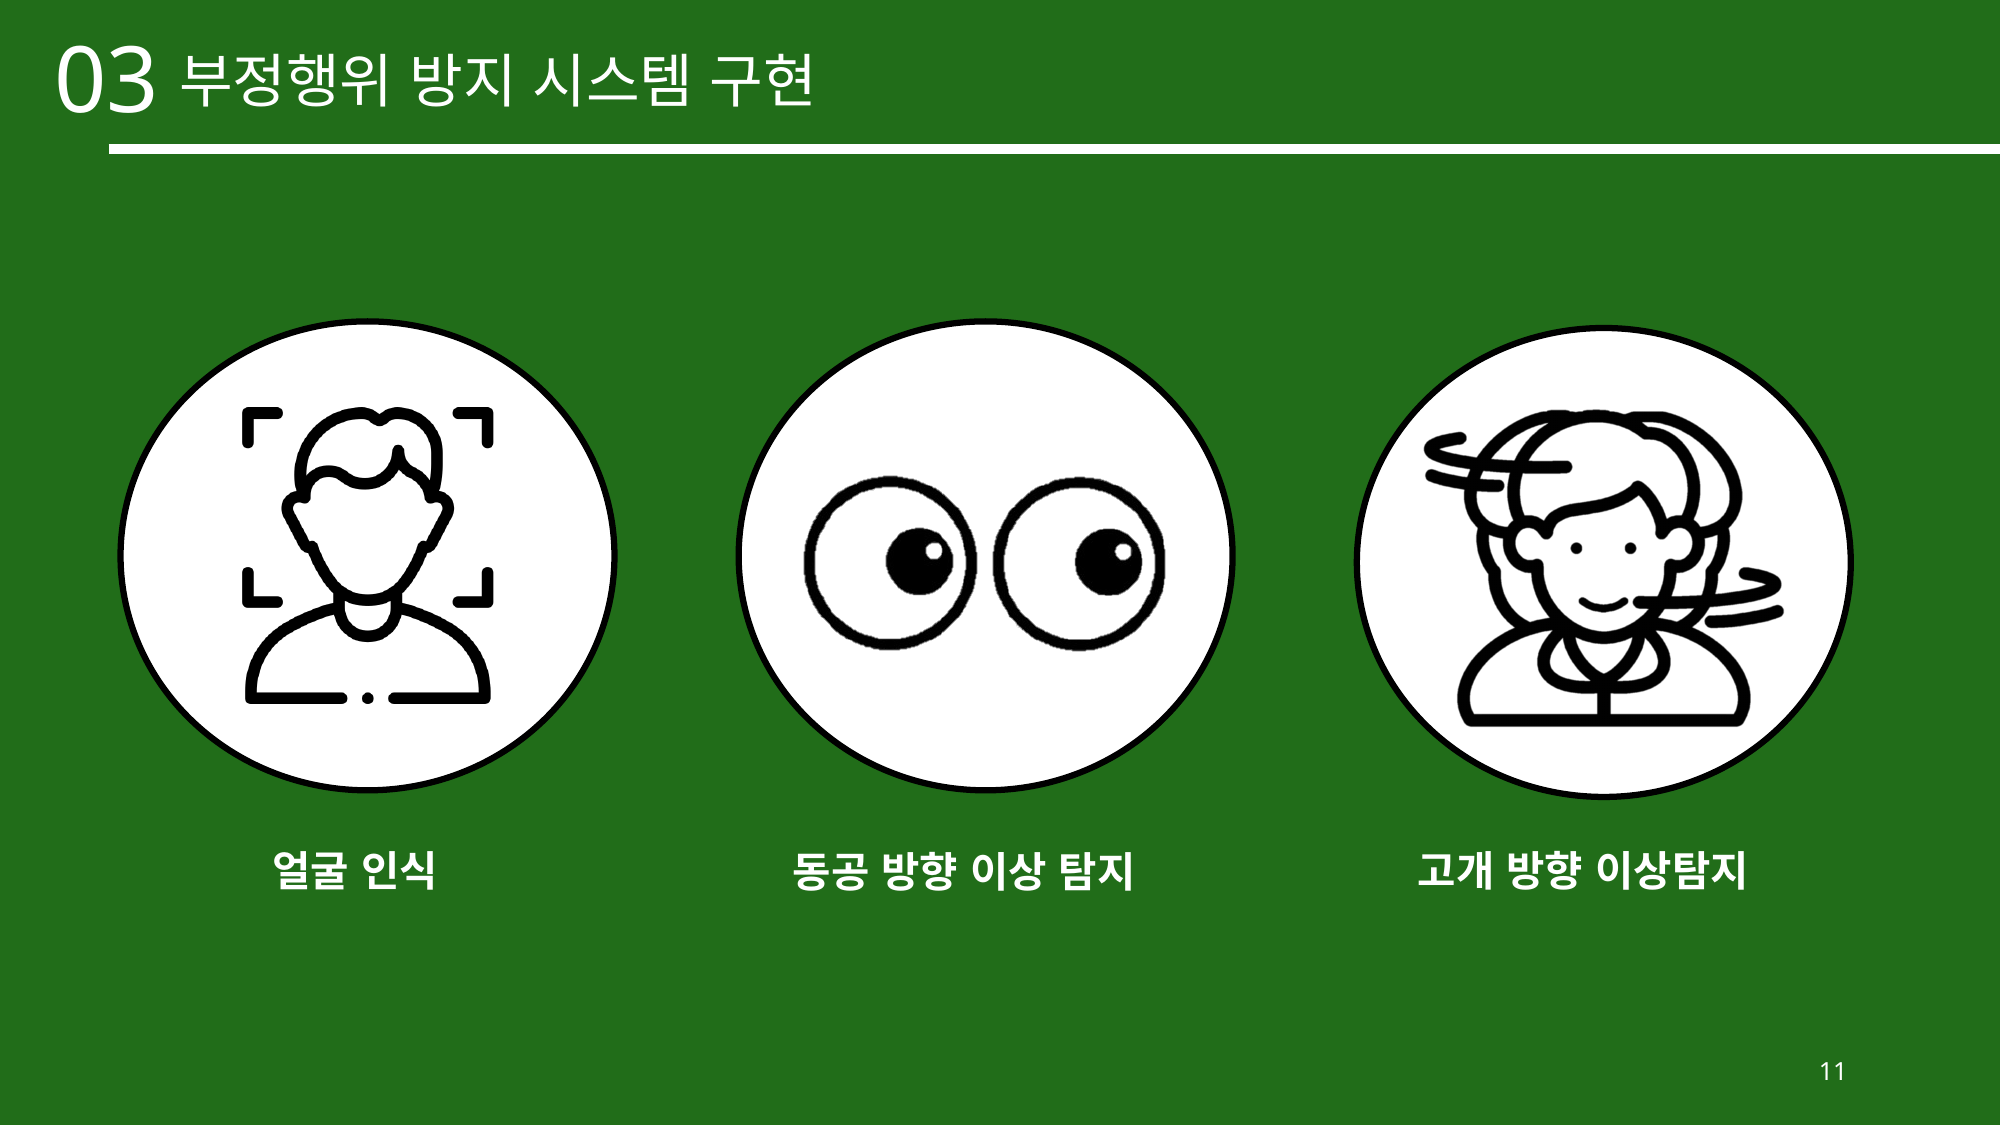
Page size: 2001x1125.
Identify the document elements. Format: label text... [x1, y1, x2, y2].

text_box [738, 321, 1233, 905]
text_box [120, 321, 615, 904]
text_box 부정행위 방지 시스템 구현 [164, 36, 1156, 131]
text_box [1356, 327, 1851, 904]
text_box 03 [39, 13, 202, 139]
slide_number 11 [1412, 1042, 1863, 1103]
